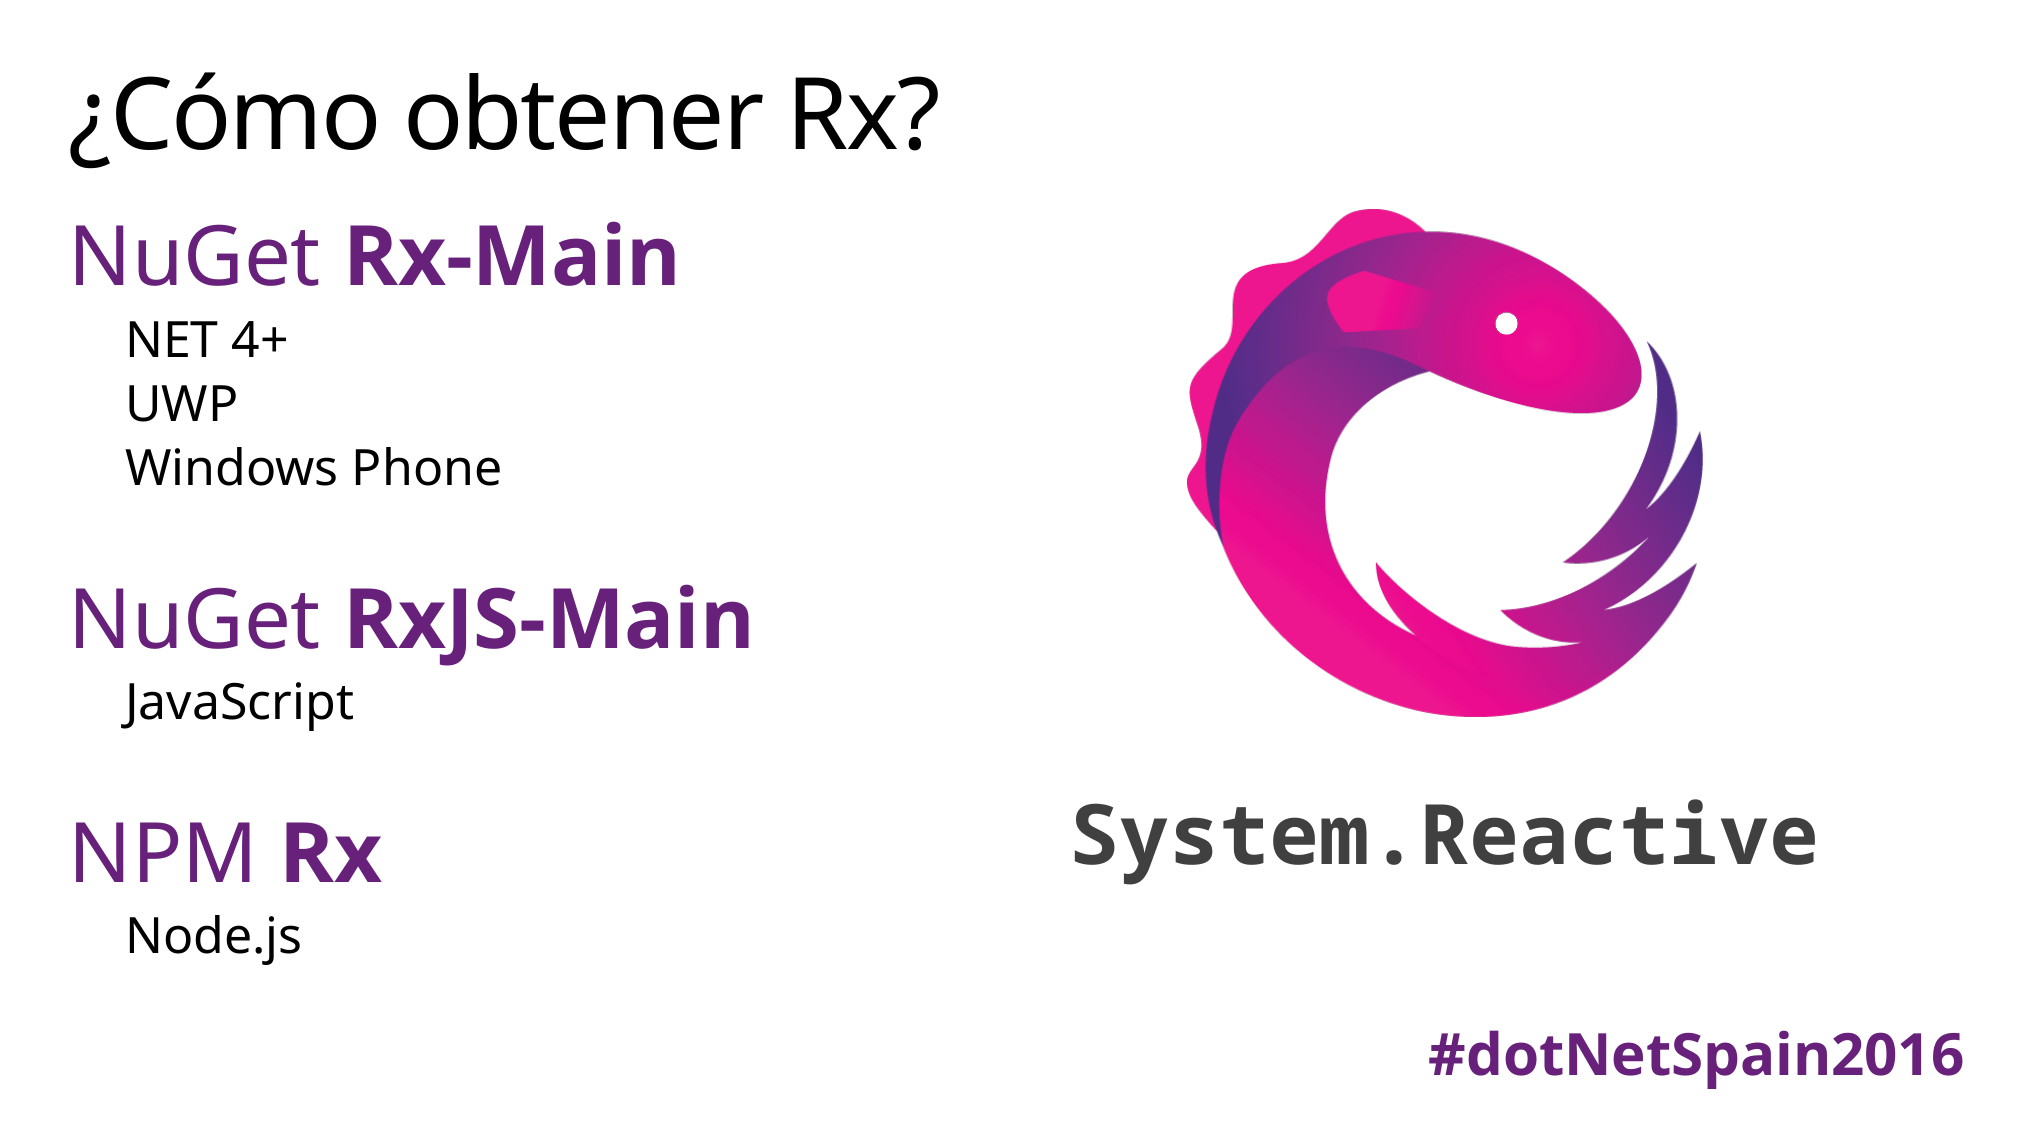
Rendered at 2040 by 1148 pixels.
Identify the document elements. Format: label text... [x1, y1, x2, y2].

list NuGet Rx-Main NET 4+ UWP Windows Phone NuGet RxJS-Main JavaScript NPM Rx Node.js [45, 199, 1995, 1009]
title ¿Cómo obtener Rx? [45, 48, 1996, 199]
text_box System.Reactive [1054, 773, 1835, 889]
picture [1184, 203, 1705, 723]
